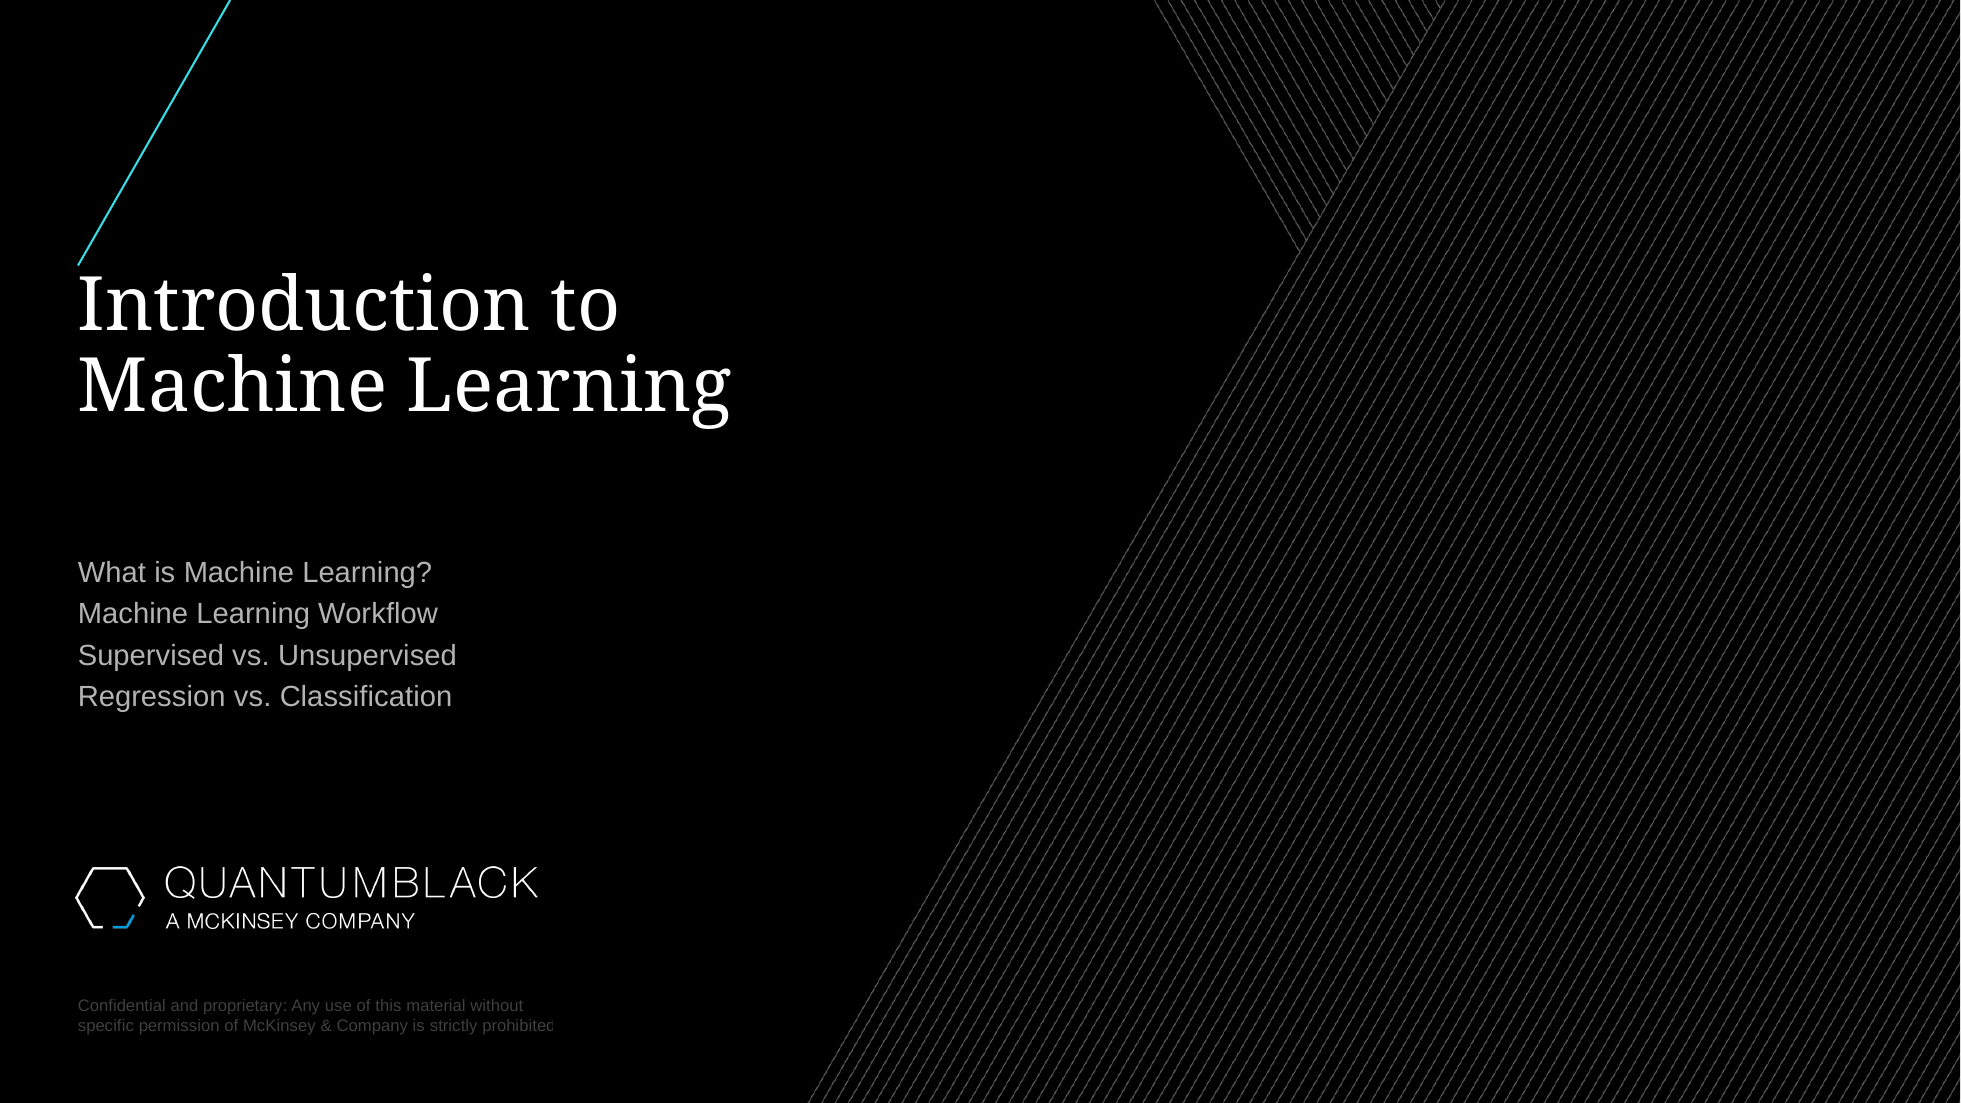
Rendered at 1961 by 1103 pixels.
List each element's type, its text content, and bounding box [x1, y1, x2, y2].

picture [2, 0, 1961, 1103]
subtitle What is Machine Learning? Machine Learning Workflow Supervised vs. Unsupervised Regression vs. Classification [78, 553, 838, 1103]
title Introduction to Machine Learning [78, 265, 838, 450]
